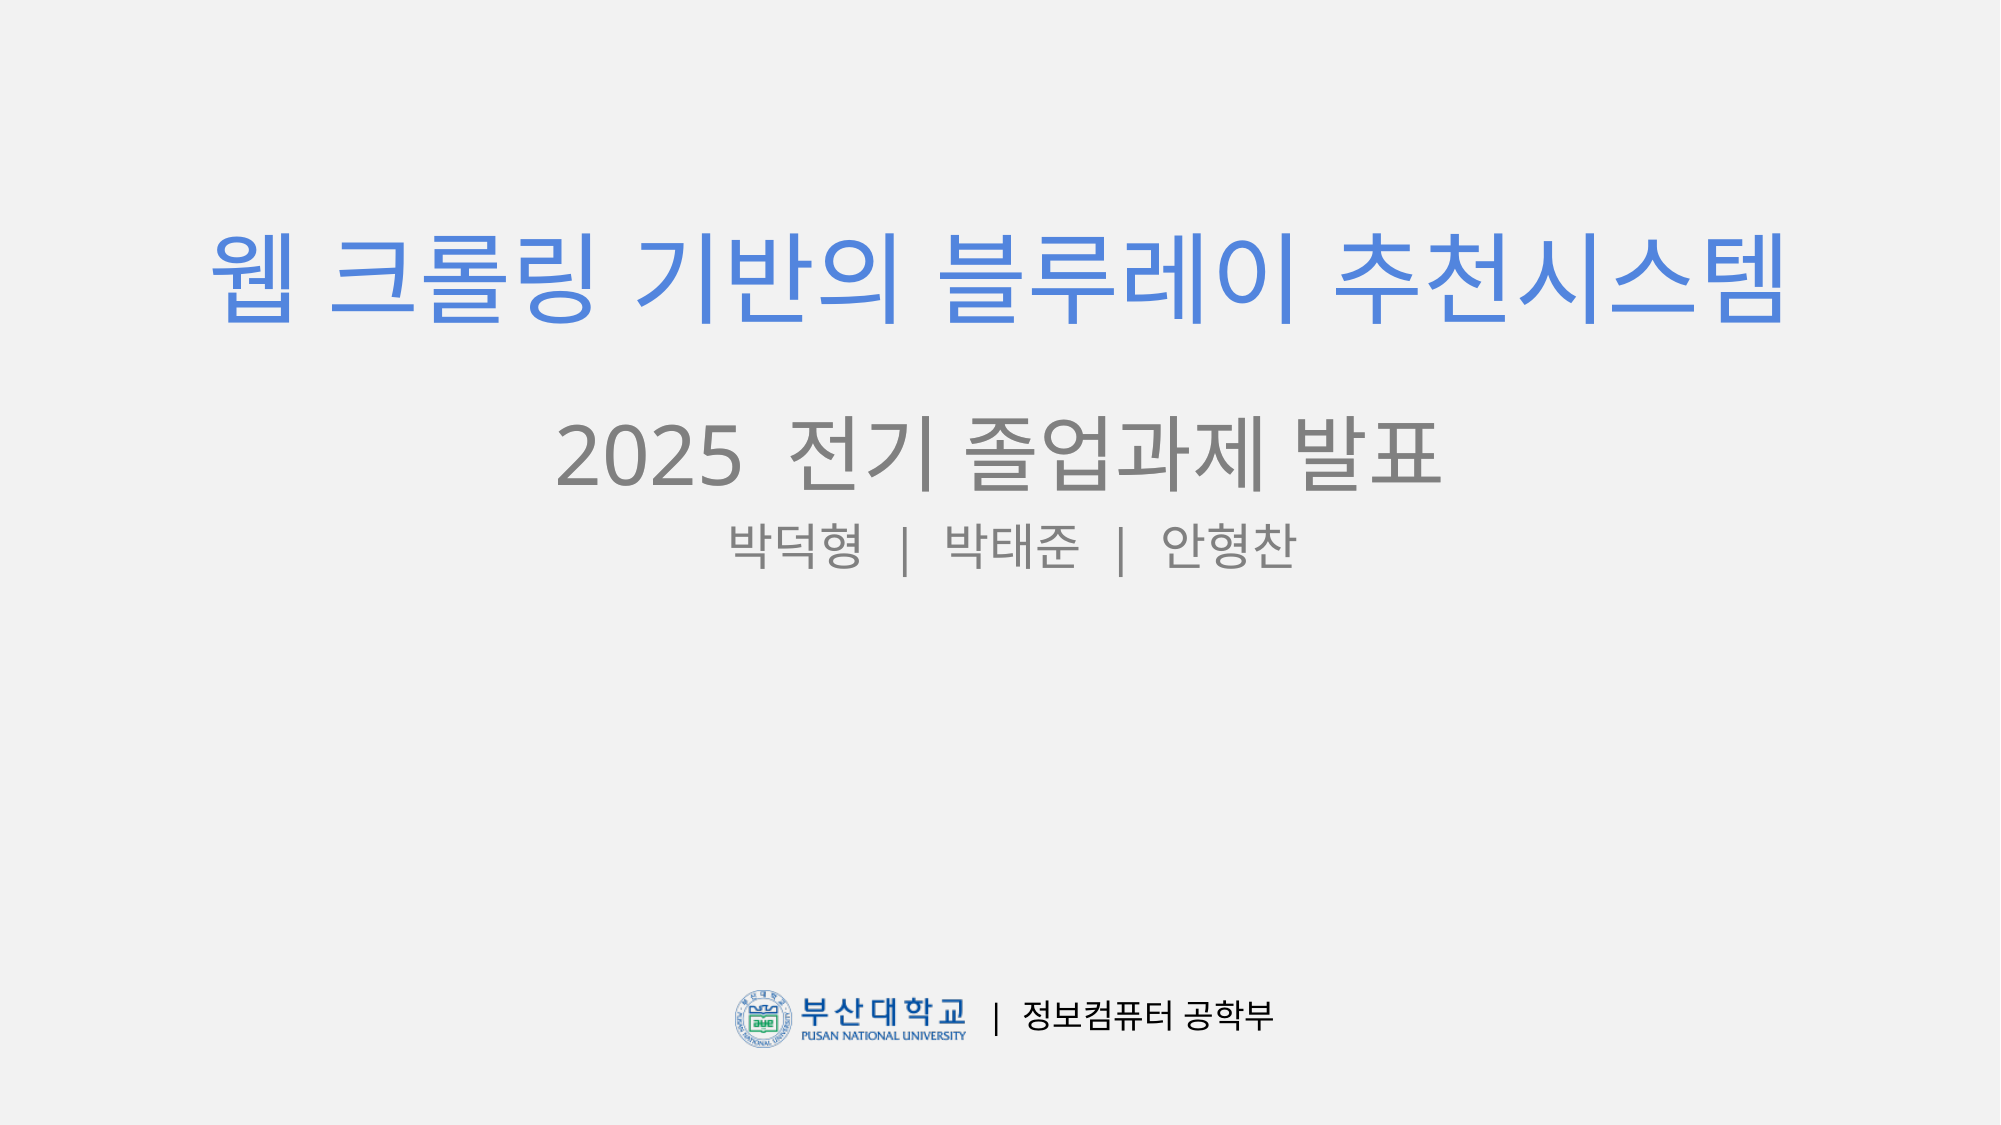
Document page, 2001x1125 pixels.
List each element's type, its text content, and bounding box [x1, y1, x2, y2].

text_box | 정보컴퓨터 공학부 [0, 987, 2000, 1043]
text_box 2025 전기 졸업과제 발표 [0, 394, 2000, 507]
text_box 웹 크롤링 기반의 블루레이 추천시스템 [0, 209, 2000, 344]
text_box 박덕형 | 박태준 | 안형찬 [0, 507, 2000, 583]
picture [735, 990, 967, 1049]
